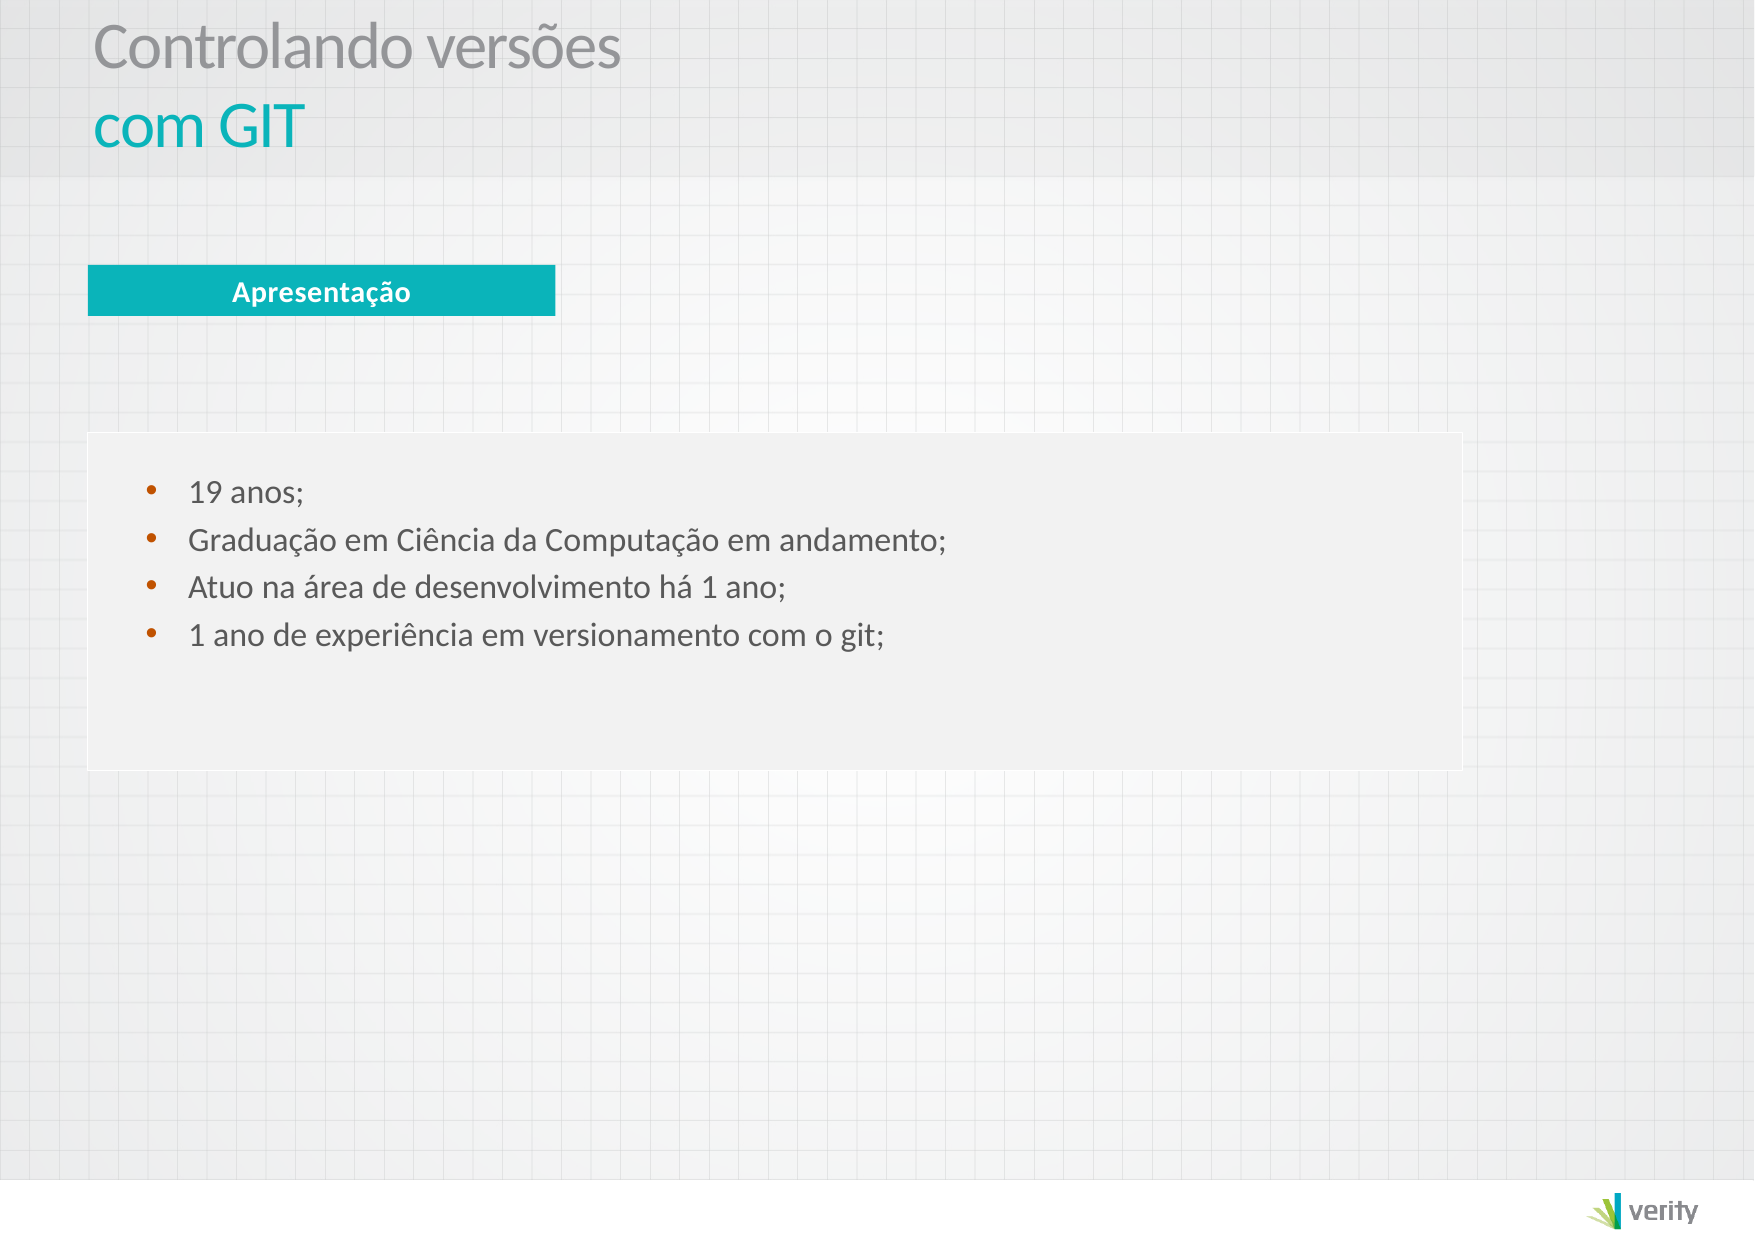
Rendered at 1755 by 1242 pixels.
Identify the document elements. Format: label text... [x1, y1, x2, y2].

picture [1573, 1181, 1714, 1233]
picture [0, 0, 1754, 1180]
text_box Apresentação [87, 264, 556, 316]
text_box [87, 432, 1463, 772]
